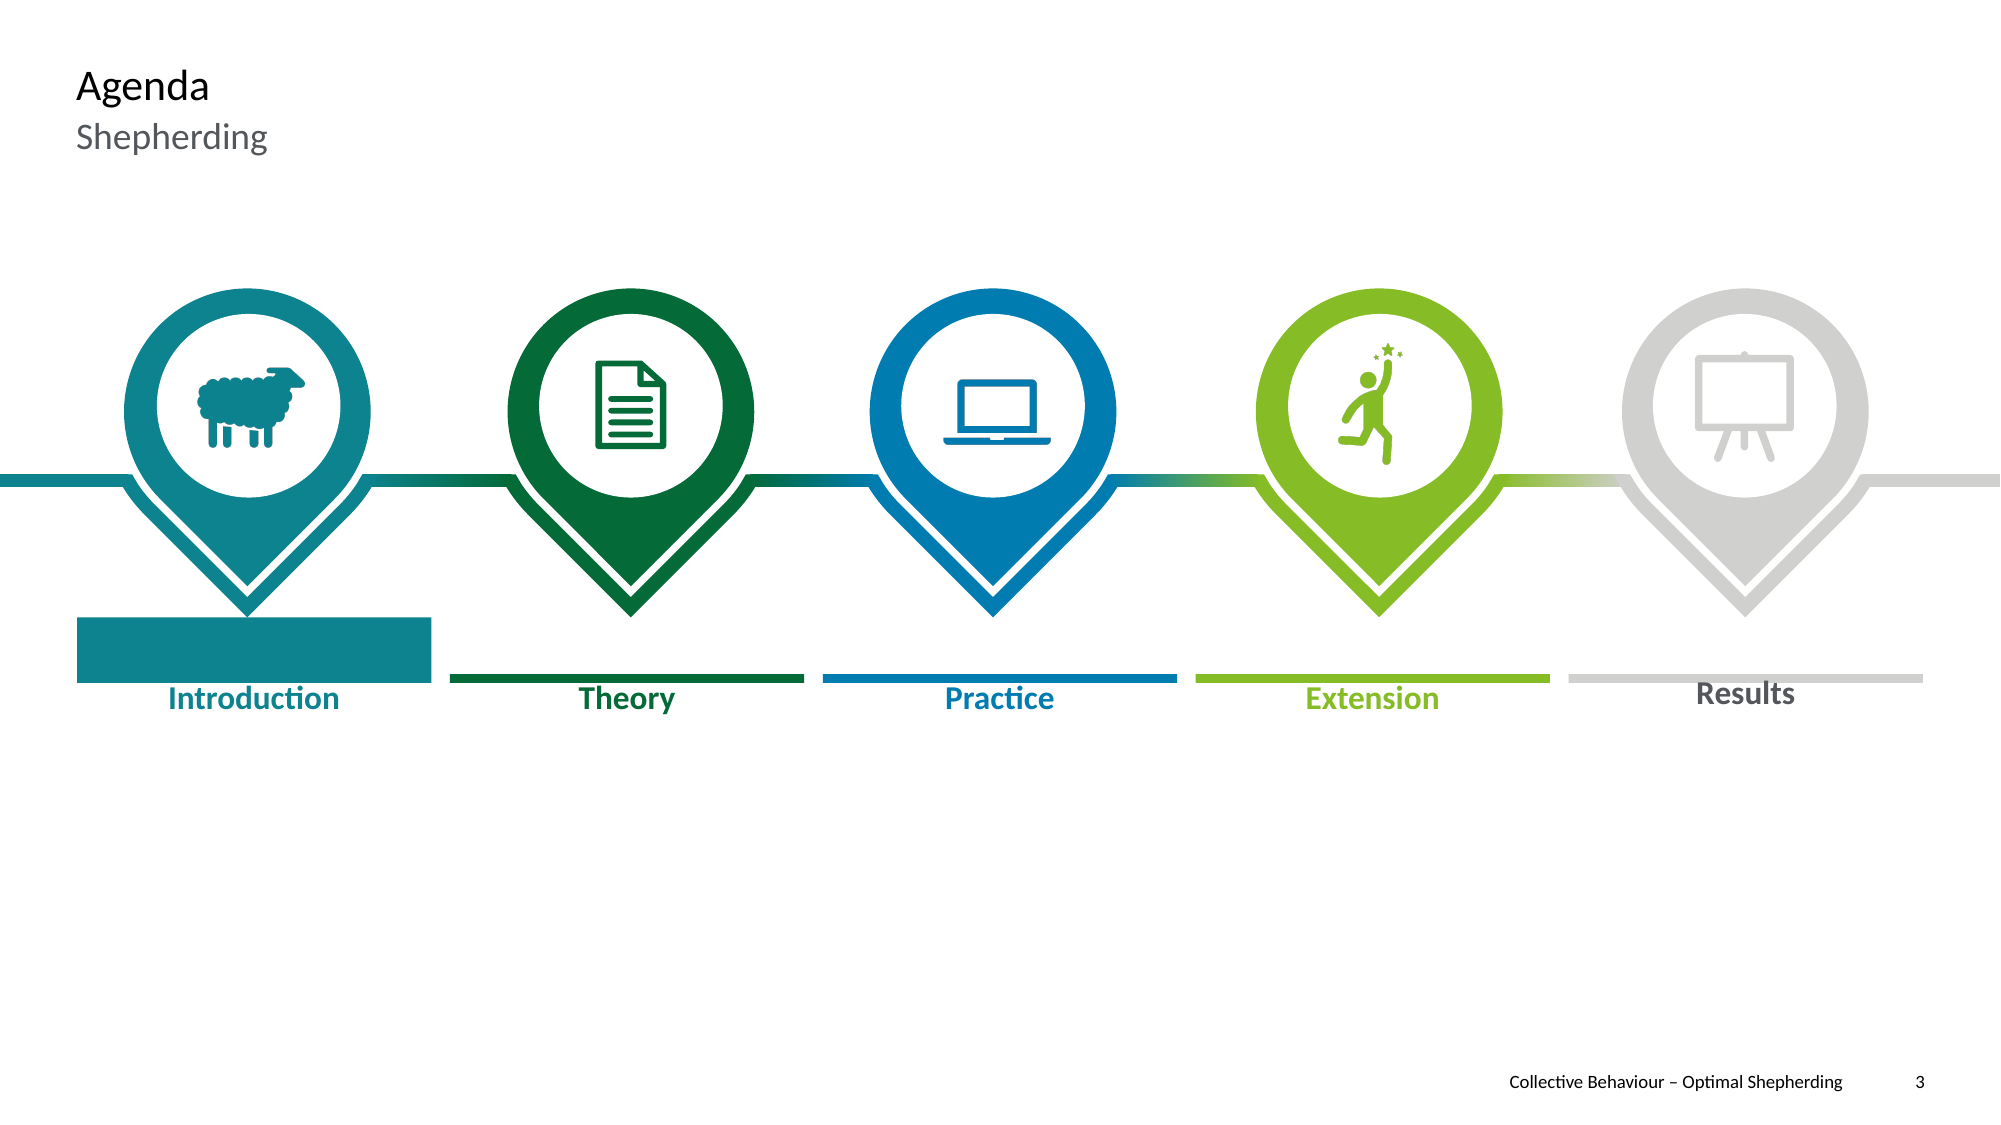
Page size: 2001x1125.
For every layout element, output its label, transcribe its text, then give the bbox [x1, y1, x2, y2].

text_box [383, 474, 505, 487]
picture [182, 339, 320, 476]
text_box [595, 360, 667, 450]
text_box [507, 288, 755, 587]
text_box [750, 474, 856, 487]
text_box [861, 288, 1125, 618]
text_box [1515, 474, 1608, 487]
picture [1307, 339, 1438, 470]
text_box [539, 313, 723, 498]
text_box [499, 474, 756, 618]
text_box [1613, 288, 1877, 618]
text_box Practice [822, 523, 1178, 793]
text_box [1880, 474, 2000, 487]
text_box Extension [1195, 523, 1550, 793]
text_box Theory [449, 523, 805, 793]
text_box Results [1568, 523, 1923, 773]
list Shepherding [76, 112, 1926, 237]
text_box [1247, 288, 1511, 618]
text_box [1129, 474, 1242, 487]
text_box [115, 288, 379, 618]
title Agenda [76, 56, 1926, 112]
picture [941, 356, 1053, 468]
text_box Introduction [77, 523, 432, 793]
text_box [0, 474, 110, 487]
